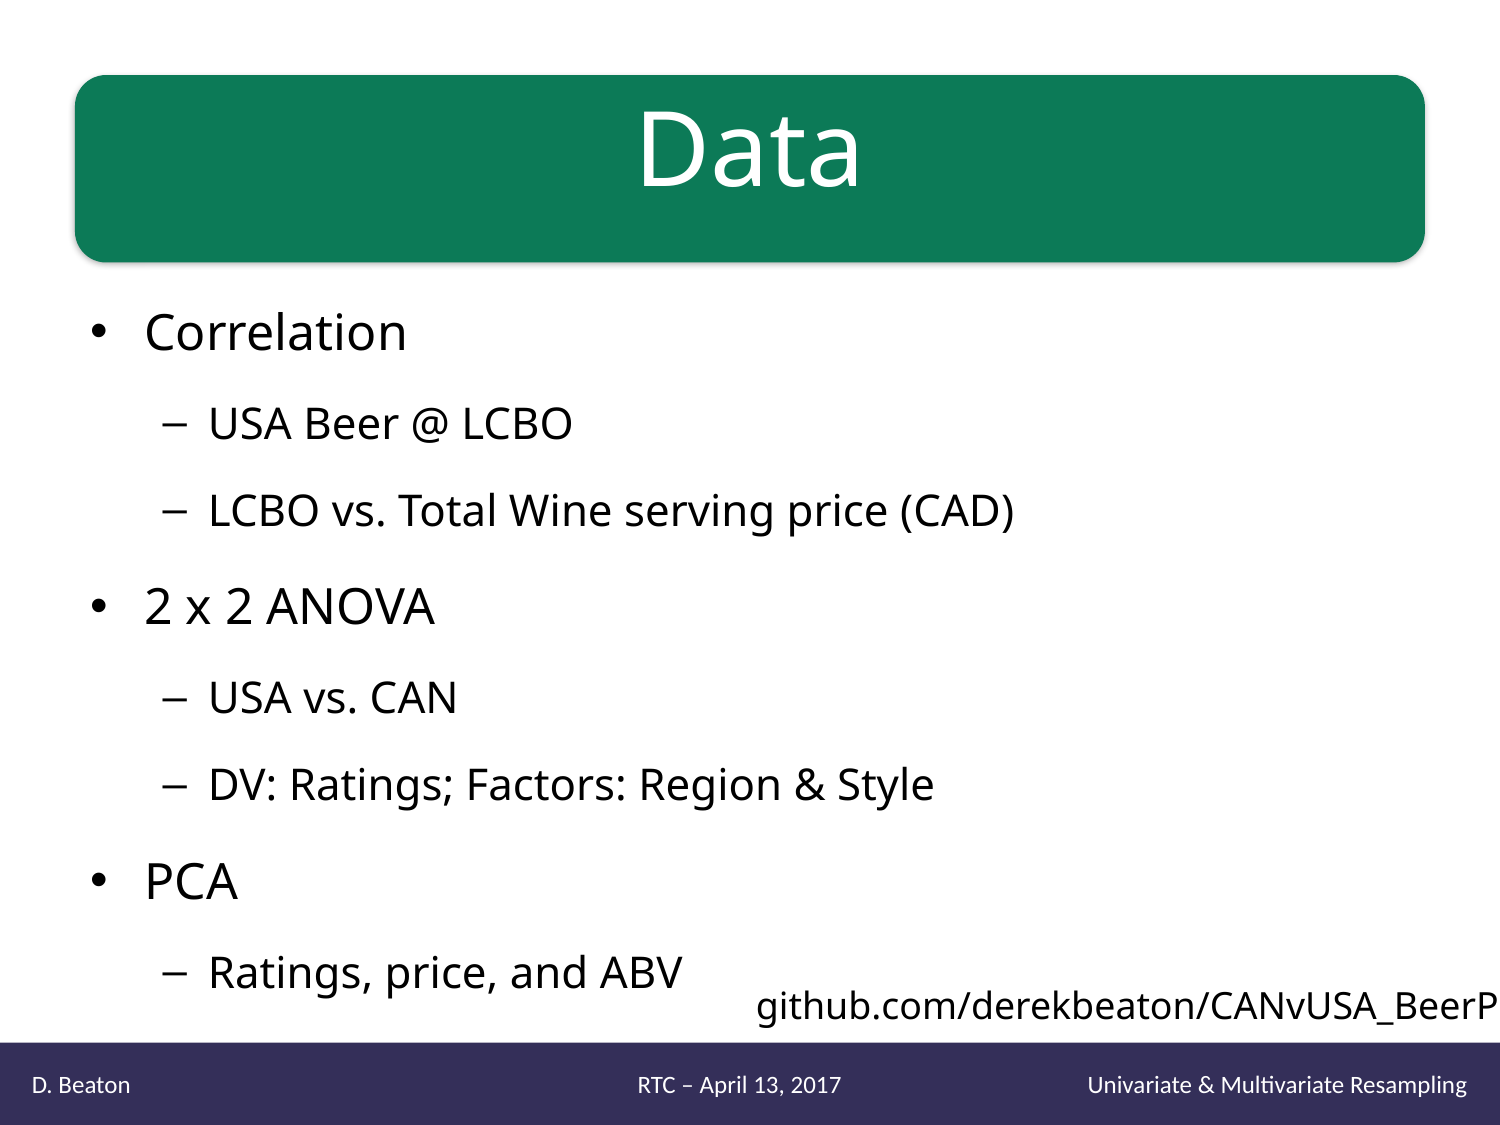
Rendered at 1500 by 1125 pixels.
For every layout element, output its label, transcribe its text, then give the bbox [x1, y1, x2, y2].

text_box github.com/derekbeaton/CANvUSA_BeerPrices [741, 974, 1500, 1035]
list Correlation USA Beer @ LCBO LCBO vs. Total Wine serving price (CAD) 2 x 2 ANOVA USA vs. CAN DV: Ratings; Factors: Region & Style PCA Ratings, price, and ABV [75, 262, 1425, 1005]
title Data [75, 75, 1425, 262]
